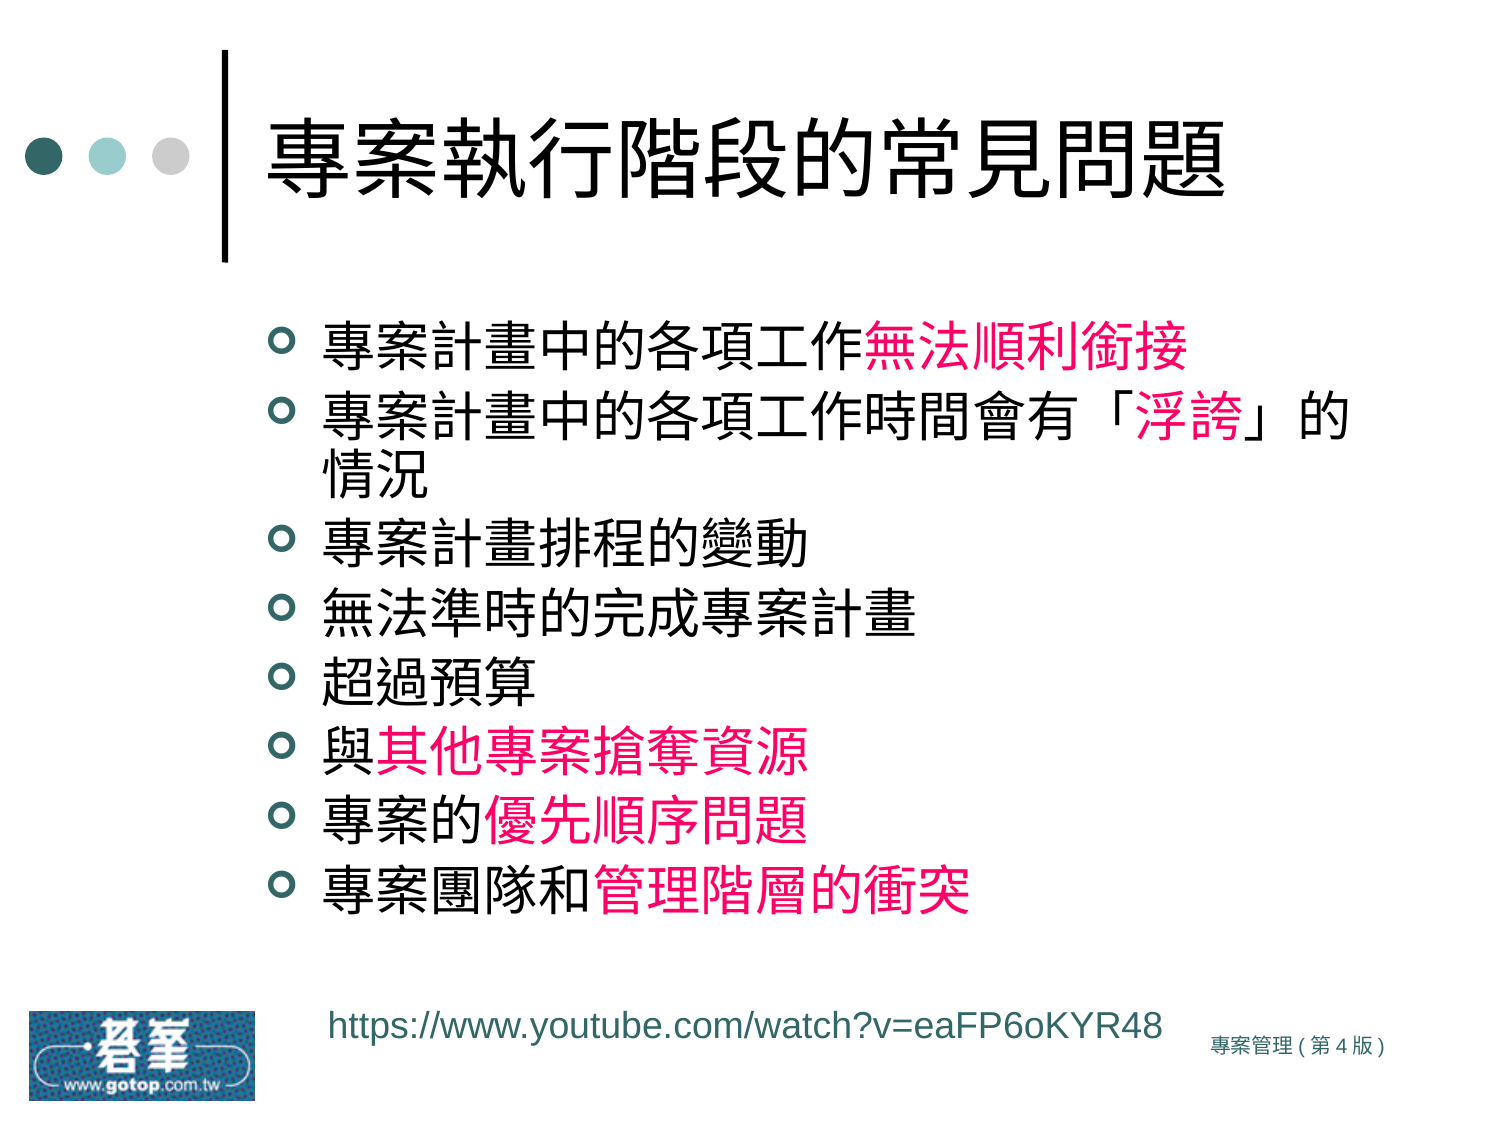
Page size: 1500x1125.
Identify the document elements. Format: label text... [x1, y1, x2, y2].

text_box https://www.youtube.com/watch?v=eaFP6oKYR48 [312, 993, 1223, 1054]
list 專案計畫中的各項工作無法順利銜接 專案計畫中的各項工作時間會有「浮誇」的情況 專案計畫排程的變動 無法準時的完成專案計畫 超過預算 與其他專案搶奪資源 專案的優先順序問題 專案團隊和管理階層的衝突 [249, 312, 1400, 988]
slide_number 專案管理(第4版) [1087, 1025, 1400, 1100]
picture [29, 1011, 255, 1101]
title 專案執行階段的常見問題 [249, 31, 1400, 282]
